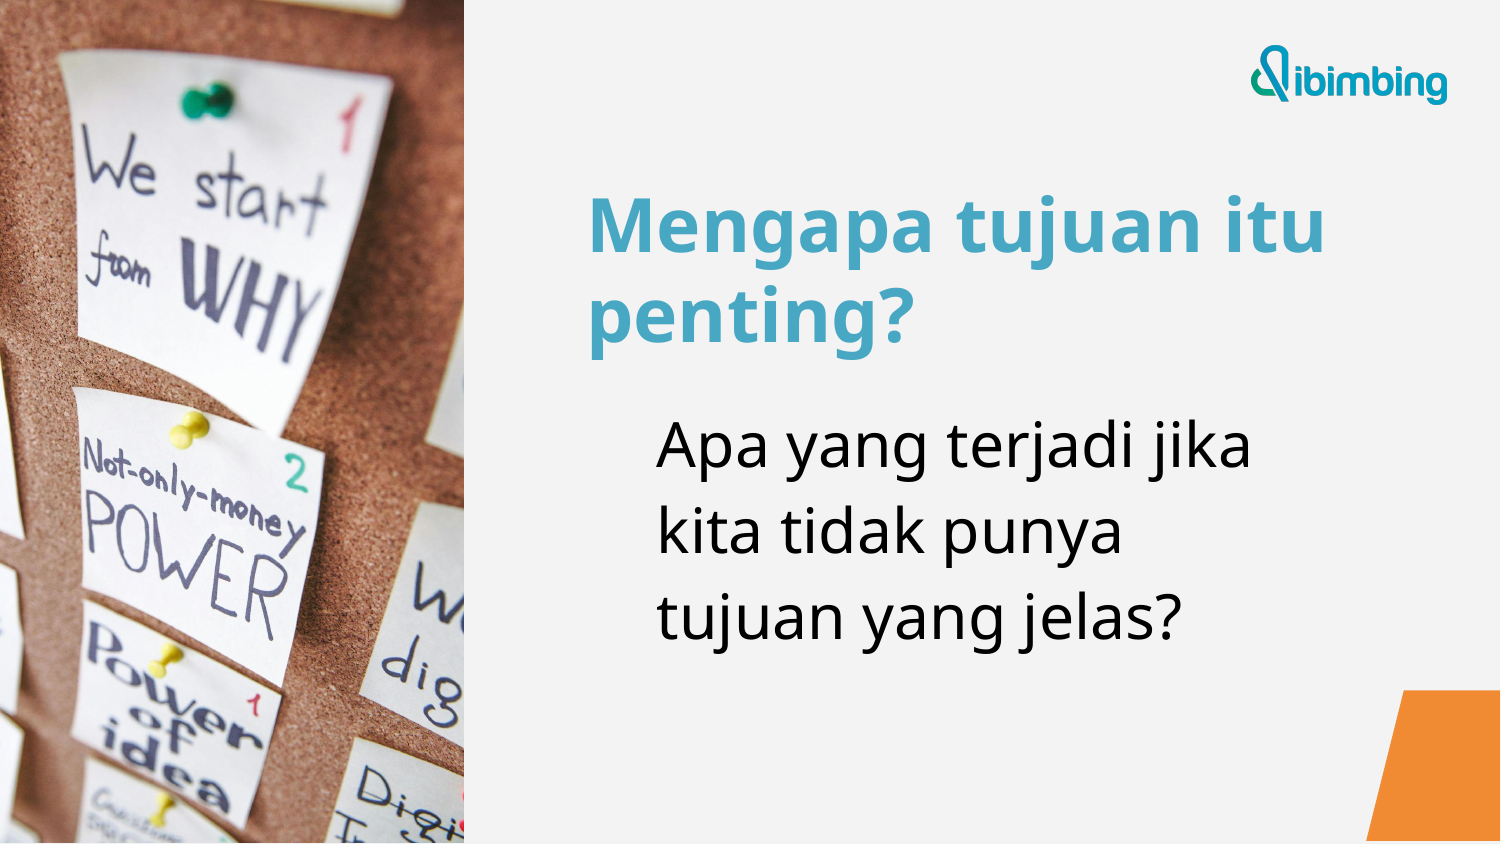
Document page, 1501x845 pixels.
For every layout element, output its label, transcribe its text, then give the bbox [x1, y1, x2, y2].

text_box Mengapa tujuan itu penting? [571, 162, 1456, 302]
text_box [1366, 690, 1501, 841]
text_box Apa yang terjadi jika kita tidak punya tujuan yang jelas? [656, 391, 1279, 764]
picture [0, 0, 465, 844]
picture [1433, 78, 1441, 90]
picture [1251, 44, 1447, 105]
